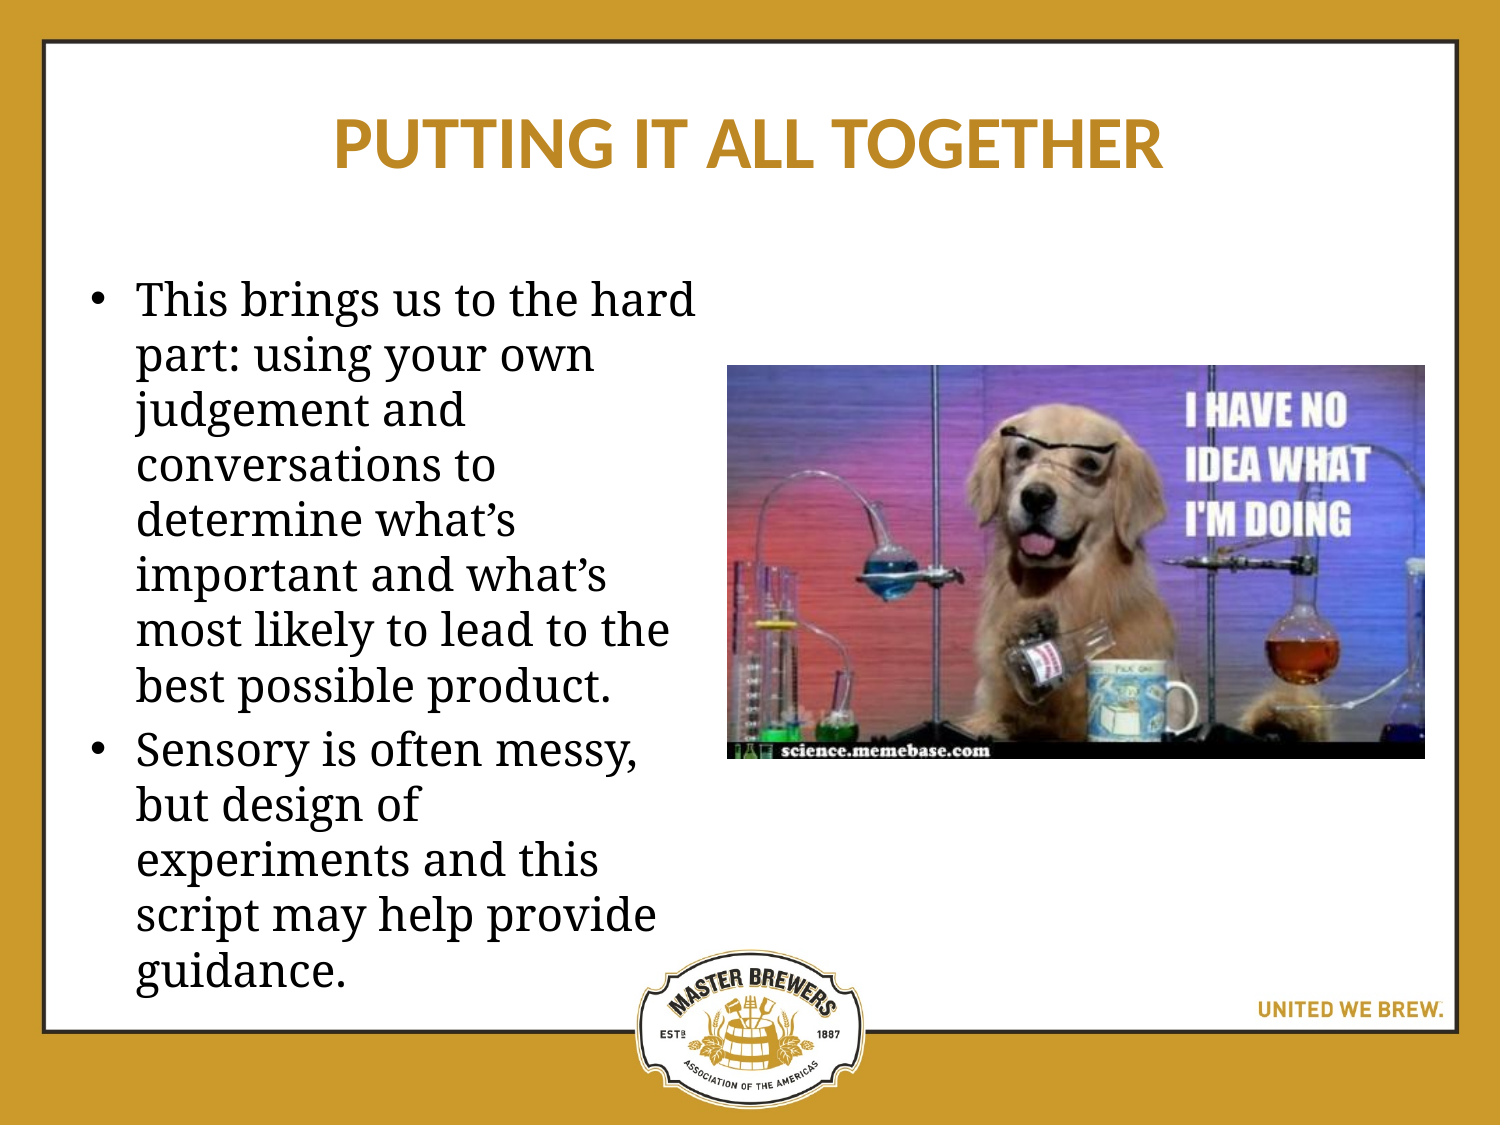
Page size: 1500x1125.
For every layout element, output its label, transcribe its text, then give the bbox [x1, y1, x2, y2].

picture [0, 0, 1500, 1125]
title Putting it all together [75, 45, 1425, 233]
list This brings us to the hard part: using your own judgement and conversations to determine what’s important and what’s most likely to lead to the best possible product. Sensory is often messy, but design of experiments and this script may help provide guidance. [75, 262, 713, 1005]
